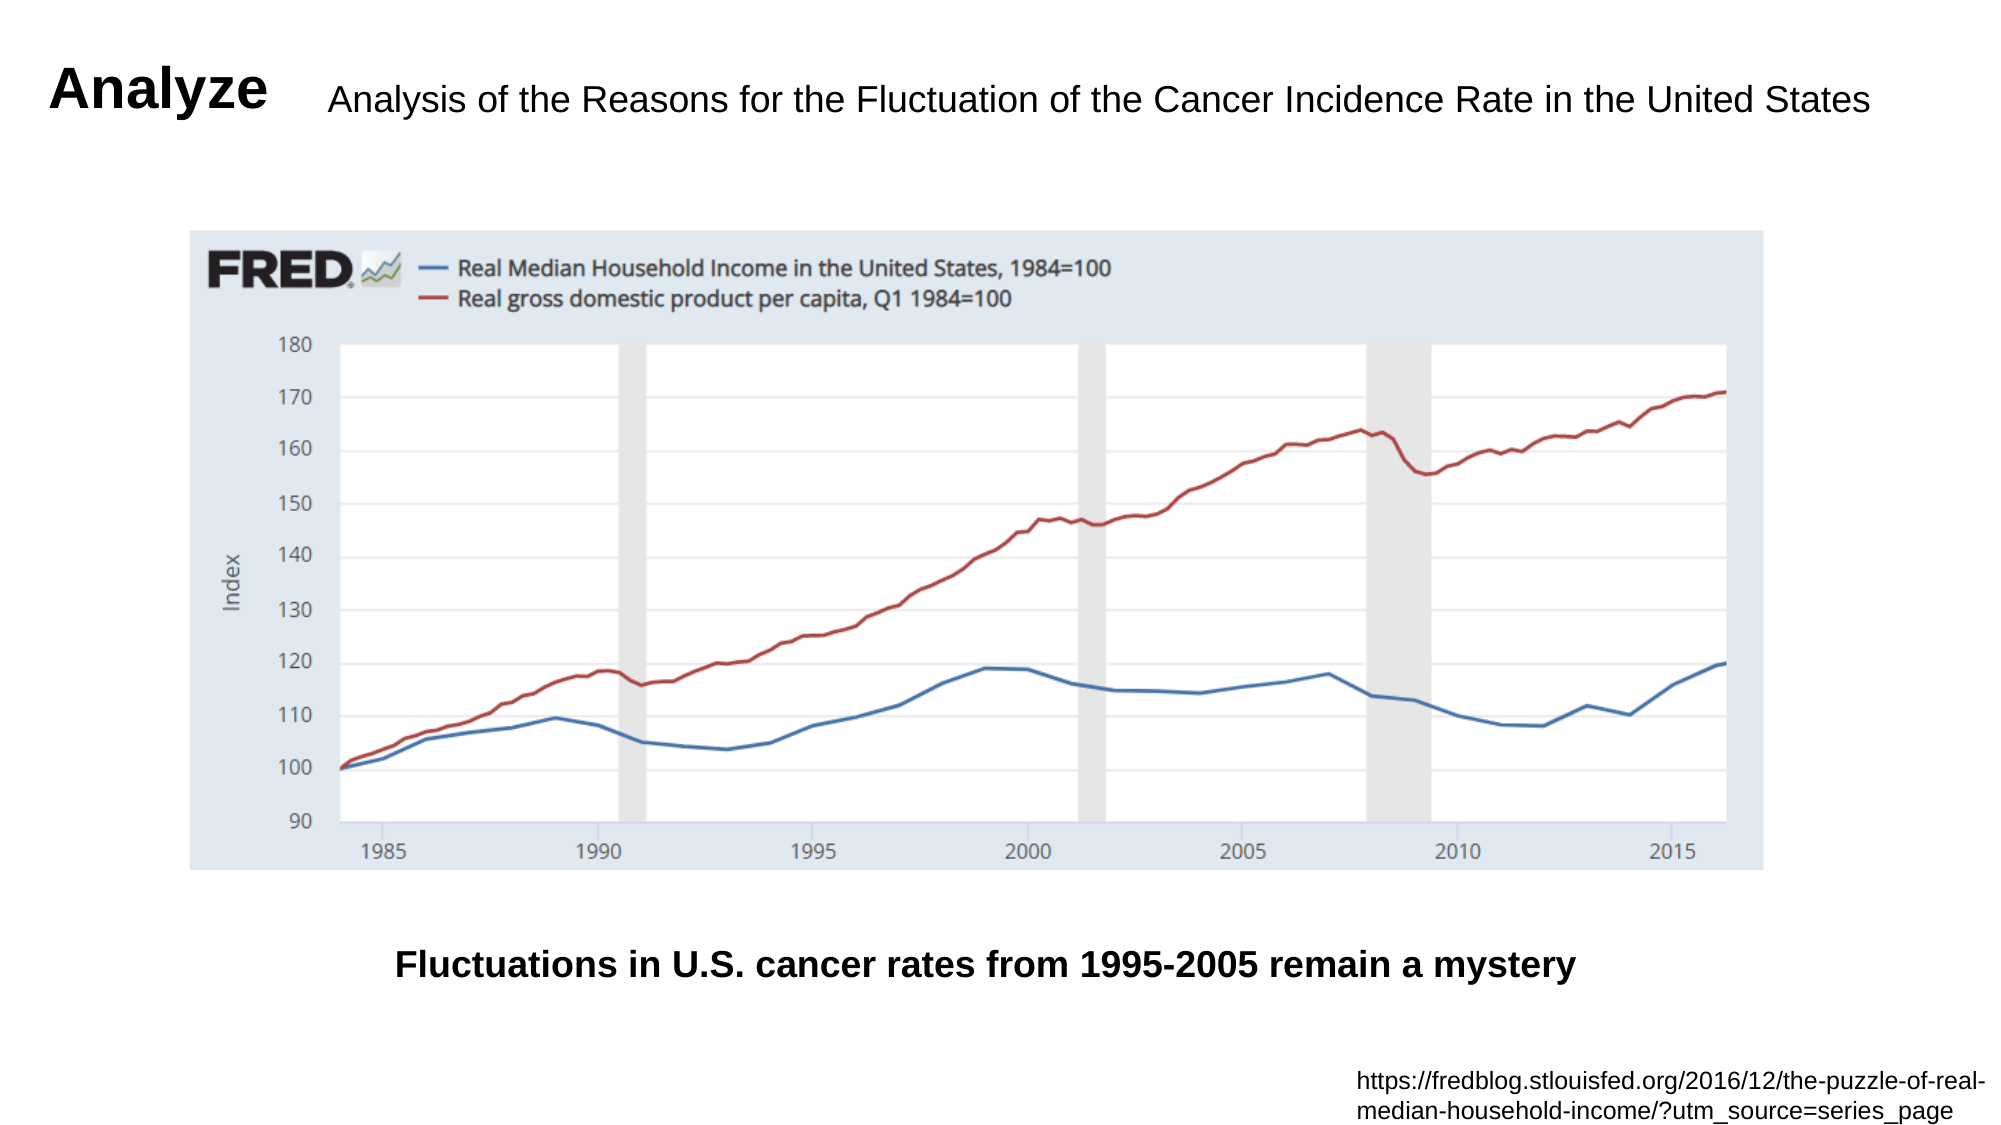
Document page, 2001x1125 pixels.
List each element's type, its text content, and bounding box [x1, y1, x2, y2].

text_box Analysis of the Reasons for the Fluctuation of the Cancer Incidence Rate in the United States [312, 67, 1925, 128]
text_box Analyze [34, 42, 298, 128]
text_box Fluctuations in U.S. cancer rates from 1995-2005 remain a mystery [379, 933, 1620, 993]
picture [165, 214, 1779, 870]
text_box https://fredblog.stlouisfed.org/2016/12/the-puzzle-of-real-median-household-income/?utm_source=series_page [1341, 1057, 2000, 1125]
